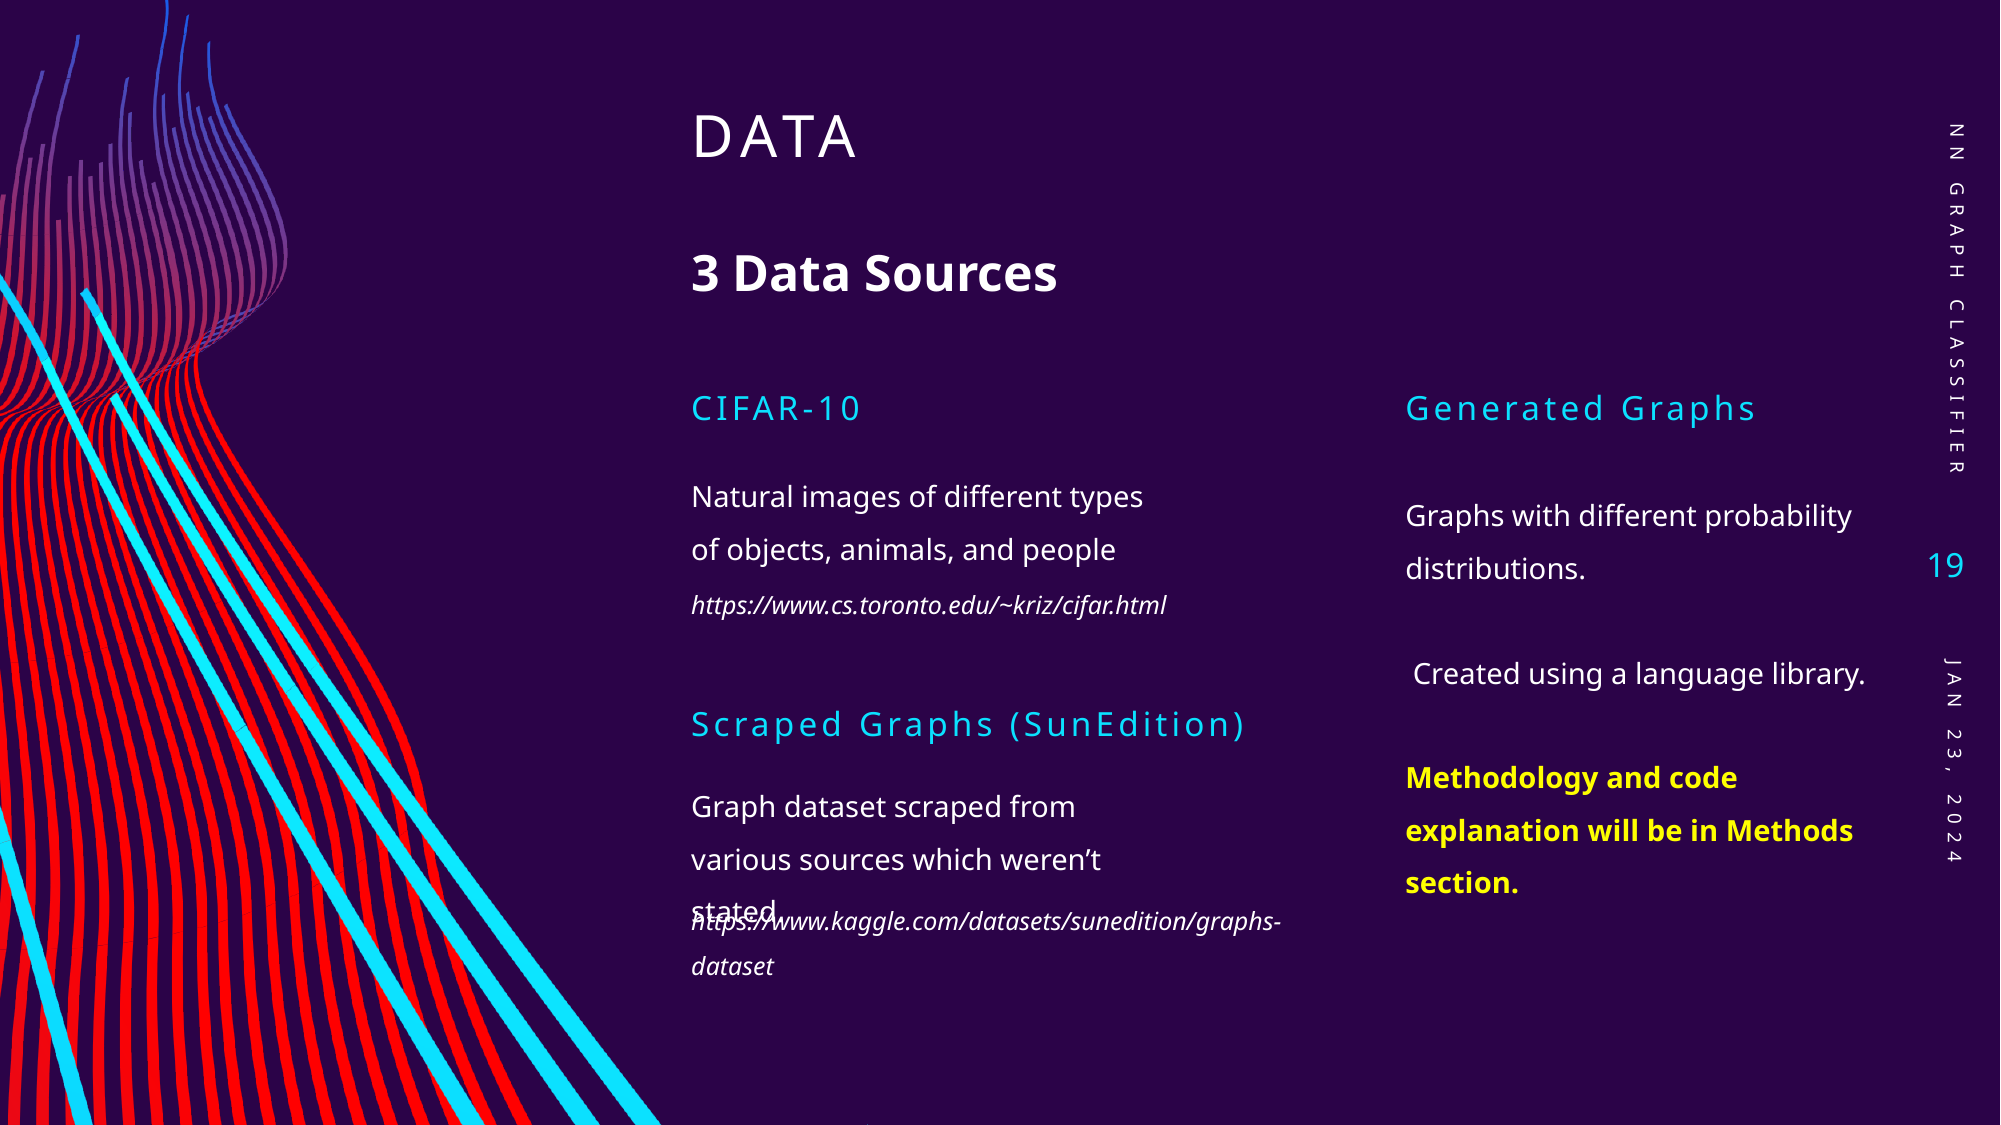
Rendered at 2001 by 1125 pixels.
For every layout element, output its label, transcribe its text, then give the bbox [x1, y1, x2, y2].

footer NN Graph Classifier [1926, 33, 1987, 489]
list CIFAR-10 [676, 384, 1277, 442]
list Generated Graphs [1390, 384, 1885, 442]
list Scraped Graphs (SunEdition) [676, 700, 1310, 749]
title Data [676, 100, 1487, 195]
list Graph dataset scraped from various sources which weren’t stated. [676, 763, 1171, 869]
text_box 3 Data Sources [676, 204, 1171, 342]
text_box Graphs with different probability distributions. Created using a language library. Methodology and code explanation will be in Methods section. [1390, 472, 1885, 869]
text_box https://www.kaggle.com/datasets/sunedition/graphs-dataset [676, 882, 1347, 948]
picture [0, 0, 2000, 1125]
list Natural images of different types of objects, animals, and people [676, 453, 1171, 566]
text_box https://www.cs.toronto.edu/~kriz/cifar.html [676, 566, 1252, 632]
slide_number 19 [1889, 519, 1980, 615]
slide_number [1925, 645, 1986, 1080]
